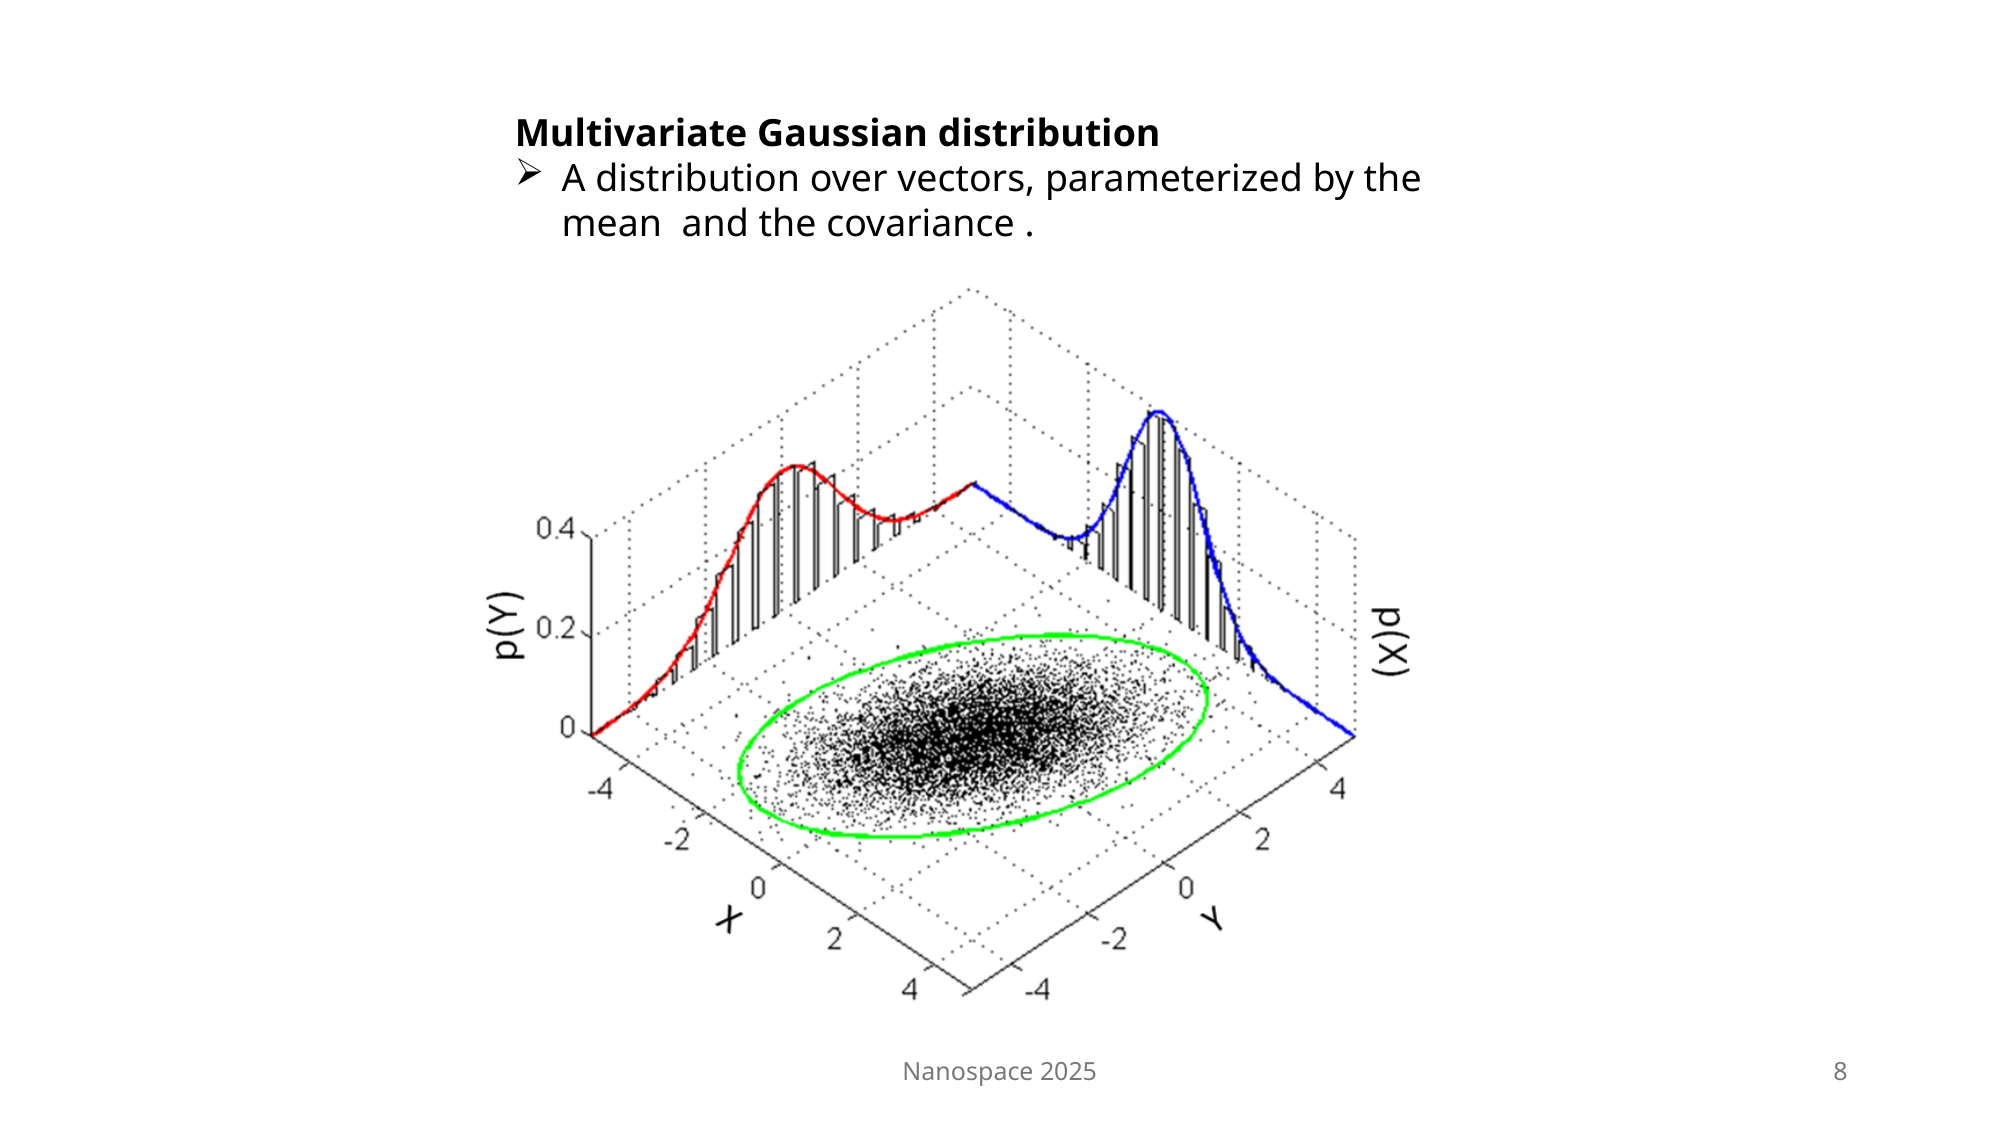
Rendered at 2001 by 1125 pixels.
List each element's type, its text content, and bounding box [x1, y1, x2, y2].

footer Nanospace 2025 [662, 1042, 1338, 1103]
picture [459, 273, 1437, 1014]
slide_number 8 [1412, 1042, 1863, 1103]
